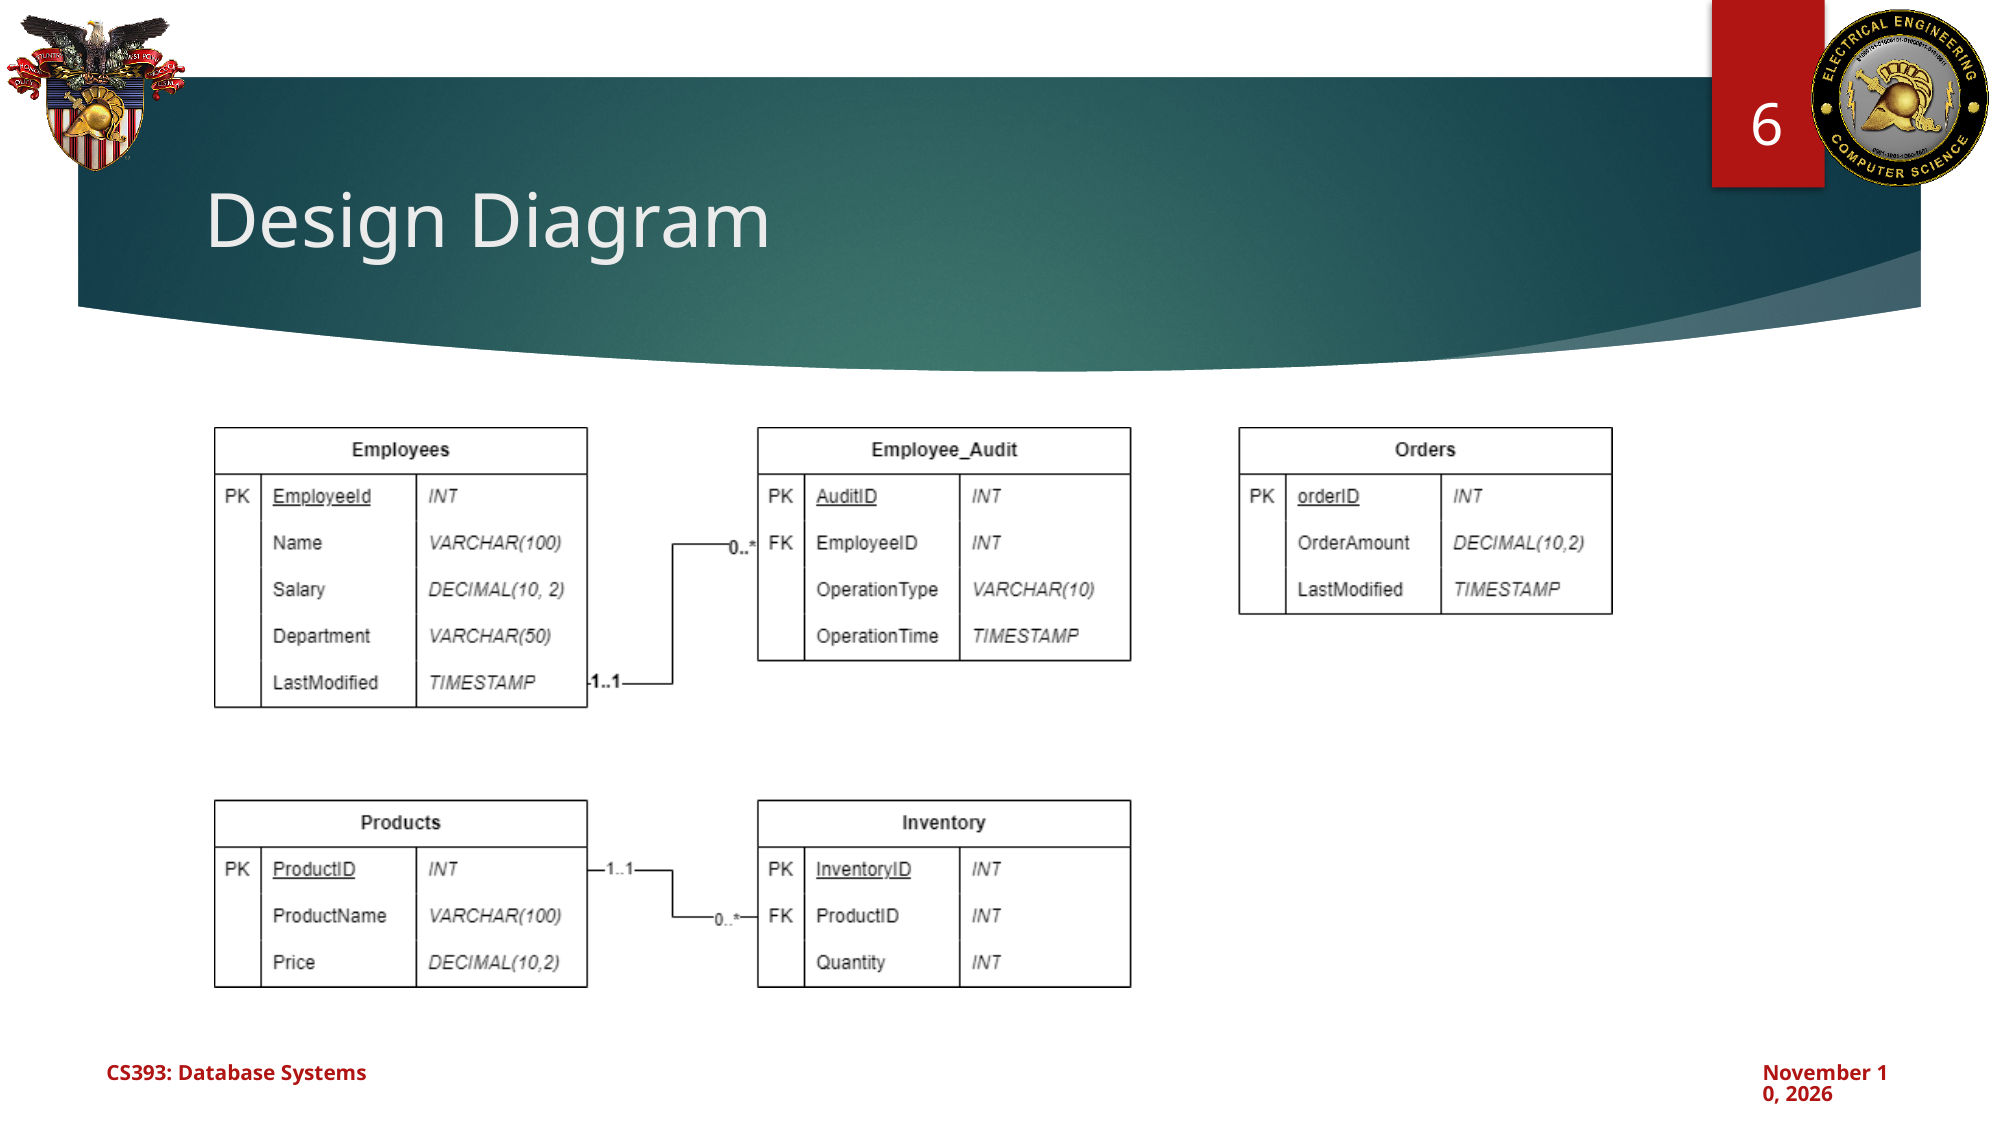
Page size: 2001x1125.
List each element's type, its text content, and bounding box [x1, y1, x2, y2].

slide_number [1747, 1048, 1910, 1099]
slide_number 6 [1698, 48, 1836, 175]
picture [1809, 7, 1990, 188]
title Design Diagram [189, 159, 1638, 276]
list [213, 426, 1614, 988]
footer CS393: Database Systems [91, 1048, 726, 1100]
picture [7, 3, 185, 184]
